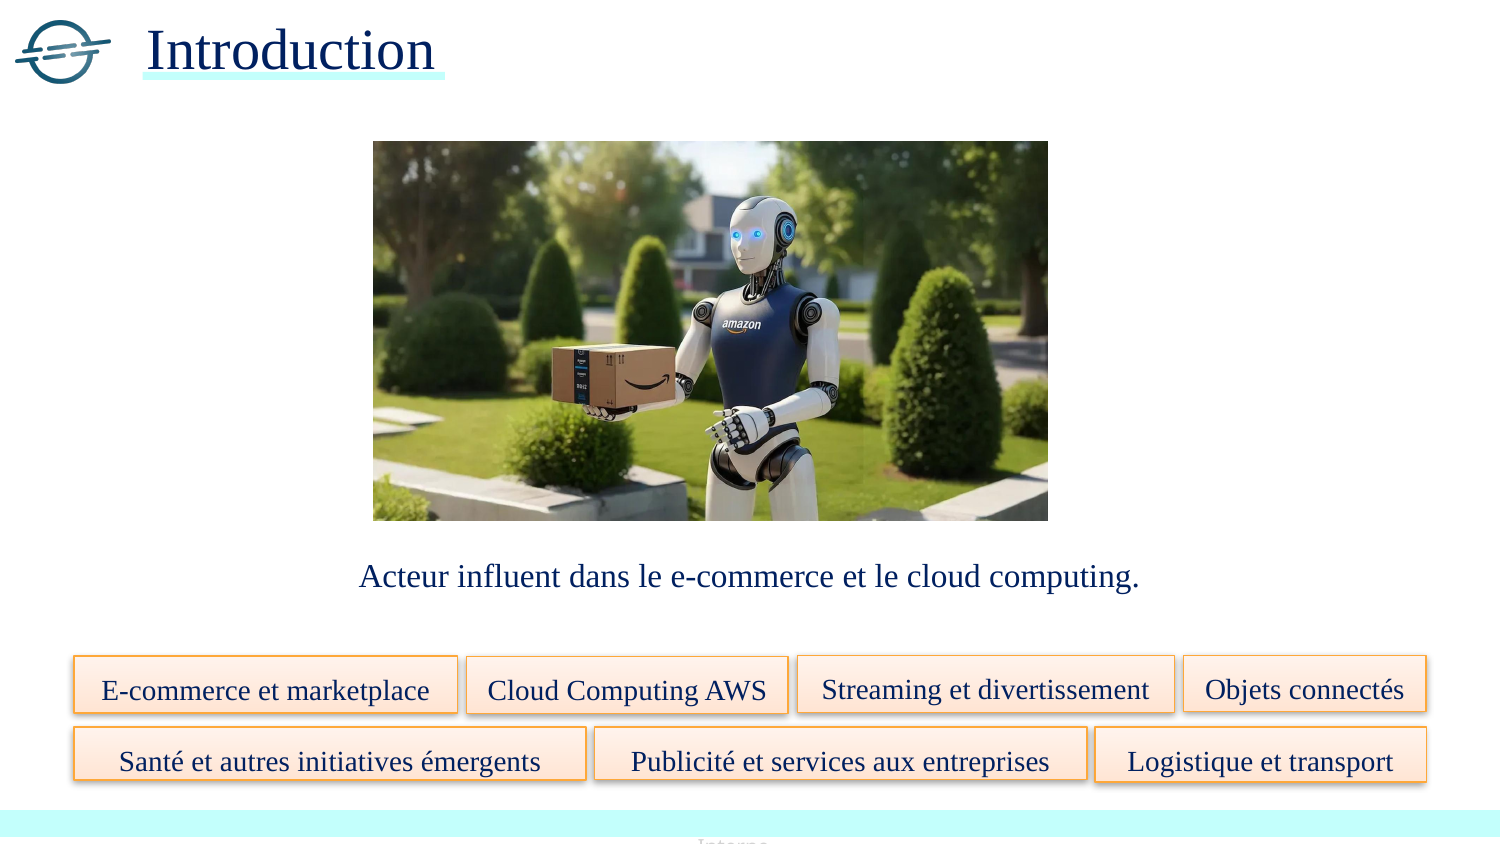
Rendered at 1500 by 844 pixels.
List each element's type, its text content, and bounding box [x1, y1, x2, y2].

text_box Objets connectés [1183, 655, 1427, 712]
picture [373, 141, 1048, 522]
text_box Streaming et divertissement [797, 655, 1175, 713]
title Introduction [131, 0, 1004, 85]
title E-commerce et marketplace [73, 655, 458, 714]
text_box Acteur influent dans le e-commerce et le cloud computing. [0, 538, 1500, 607]
text_box Cloud Computing AWS [466, 656, 789, 714]
text_box Santé et autres initiatives émergents [73, 726, 587, 781]
picture [15, 20, 111, 84]
text_box [142, 71, 445, 80]
text_box [0, 810, 1500, 837]
text_box Logistique et transport [1094, 726, 1427, 783]
text_box Publicité et services aux entreprises [594, 726, 1088, 780]
